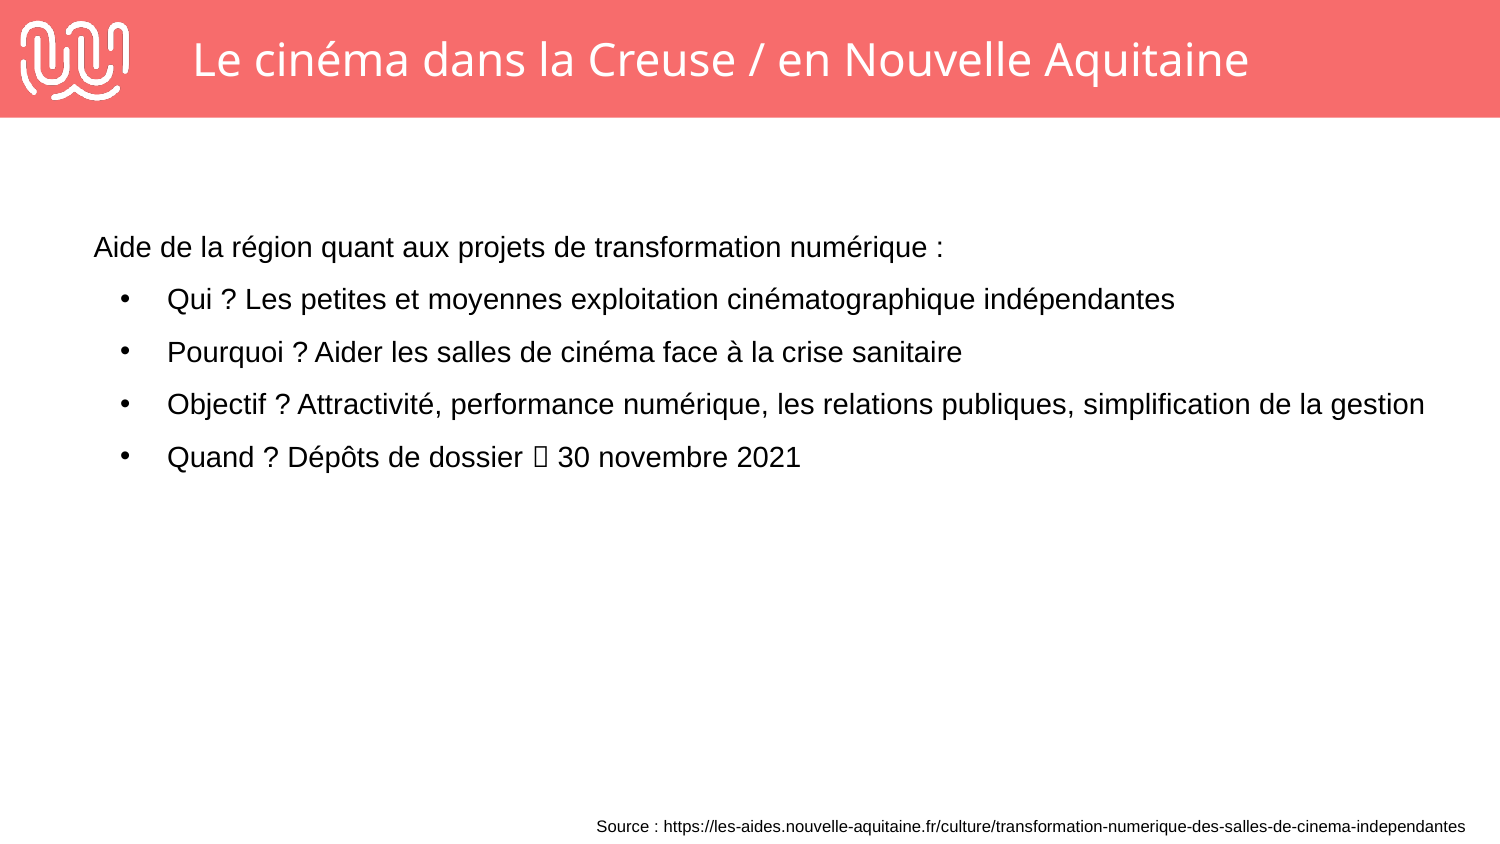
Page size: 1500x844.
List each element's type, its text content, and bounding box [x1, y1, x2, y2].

picture [20, 20, 134, 101]
text_box Source : https://les-aides.nouvelle-aquitaine.fr/culture/transformation-numerique-des-salles-de-cinema-independantes [581, 808, 1500, 844]
title Le cinéma dans la Creuse / en Nouvelle Aquitaine [192, 0, 1466, 118]
text_box Aide de la région quant aux projets de transformation numérique : Qui ? Les petites et moyennes exploitation cinématographique indépendantes Pourquoi ? Aider les salles de cinéma face à la crise sanitaire Objectif ? Attractivité, performance numérique, les relations publiques, simplification de la gestion Quand ? Dépôts de dossier  30 novembre 2021 [78, 203, 1443, 481]
